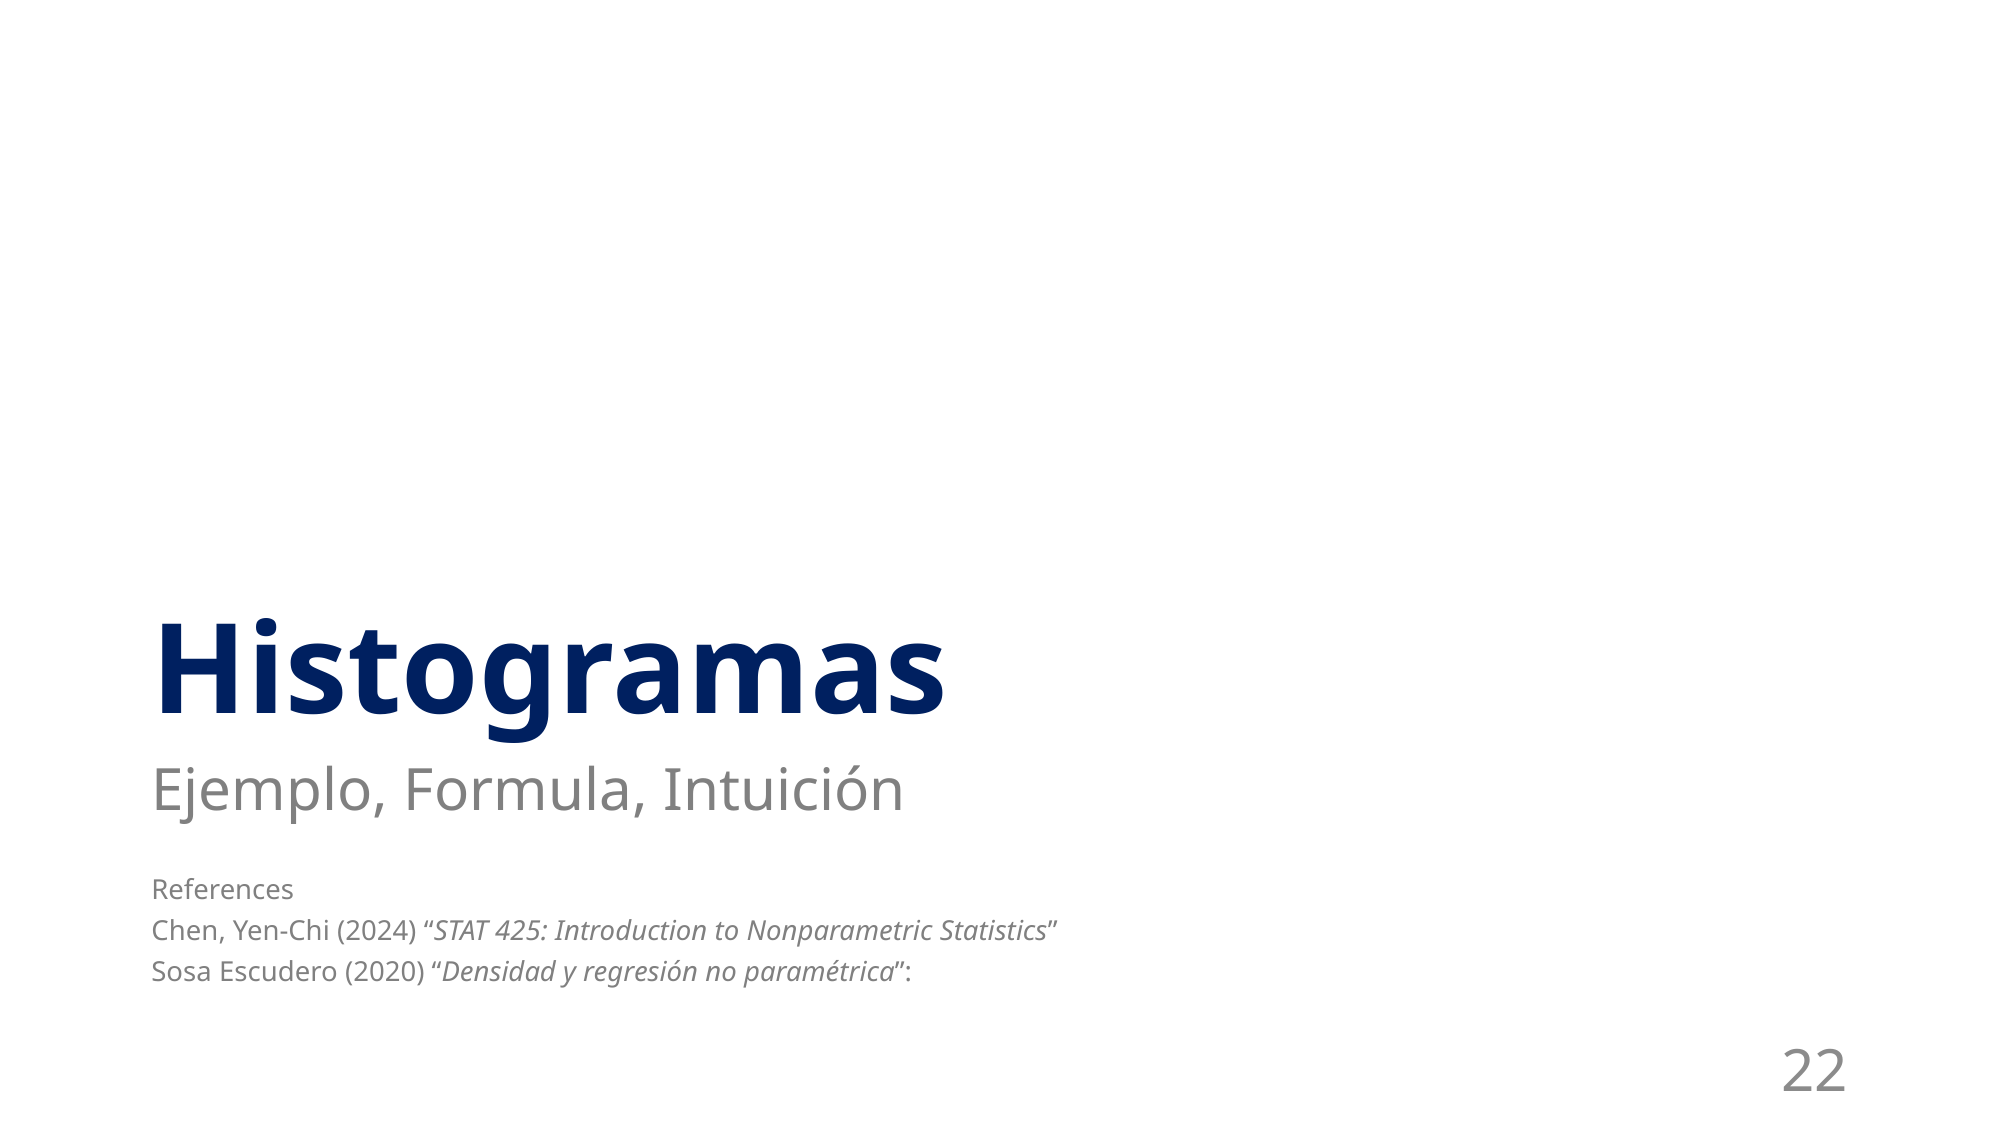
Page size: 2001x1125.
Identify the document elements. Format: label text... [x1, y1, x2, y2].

list Ejemplo, Formula, Intuición References Chen, Yen-Chi (2024) “STAT 425: Introduction to Nonparametric Statistics” Sosa Escudero (2020) “Densidad y regresión no paramétrica”: [136, 752, 1862, 999]
title Histogramas [136, 280, 1862, 749]
slide_number 22 [1412, 1042, 1863, 1103]
